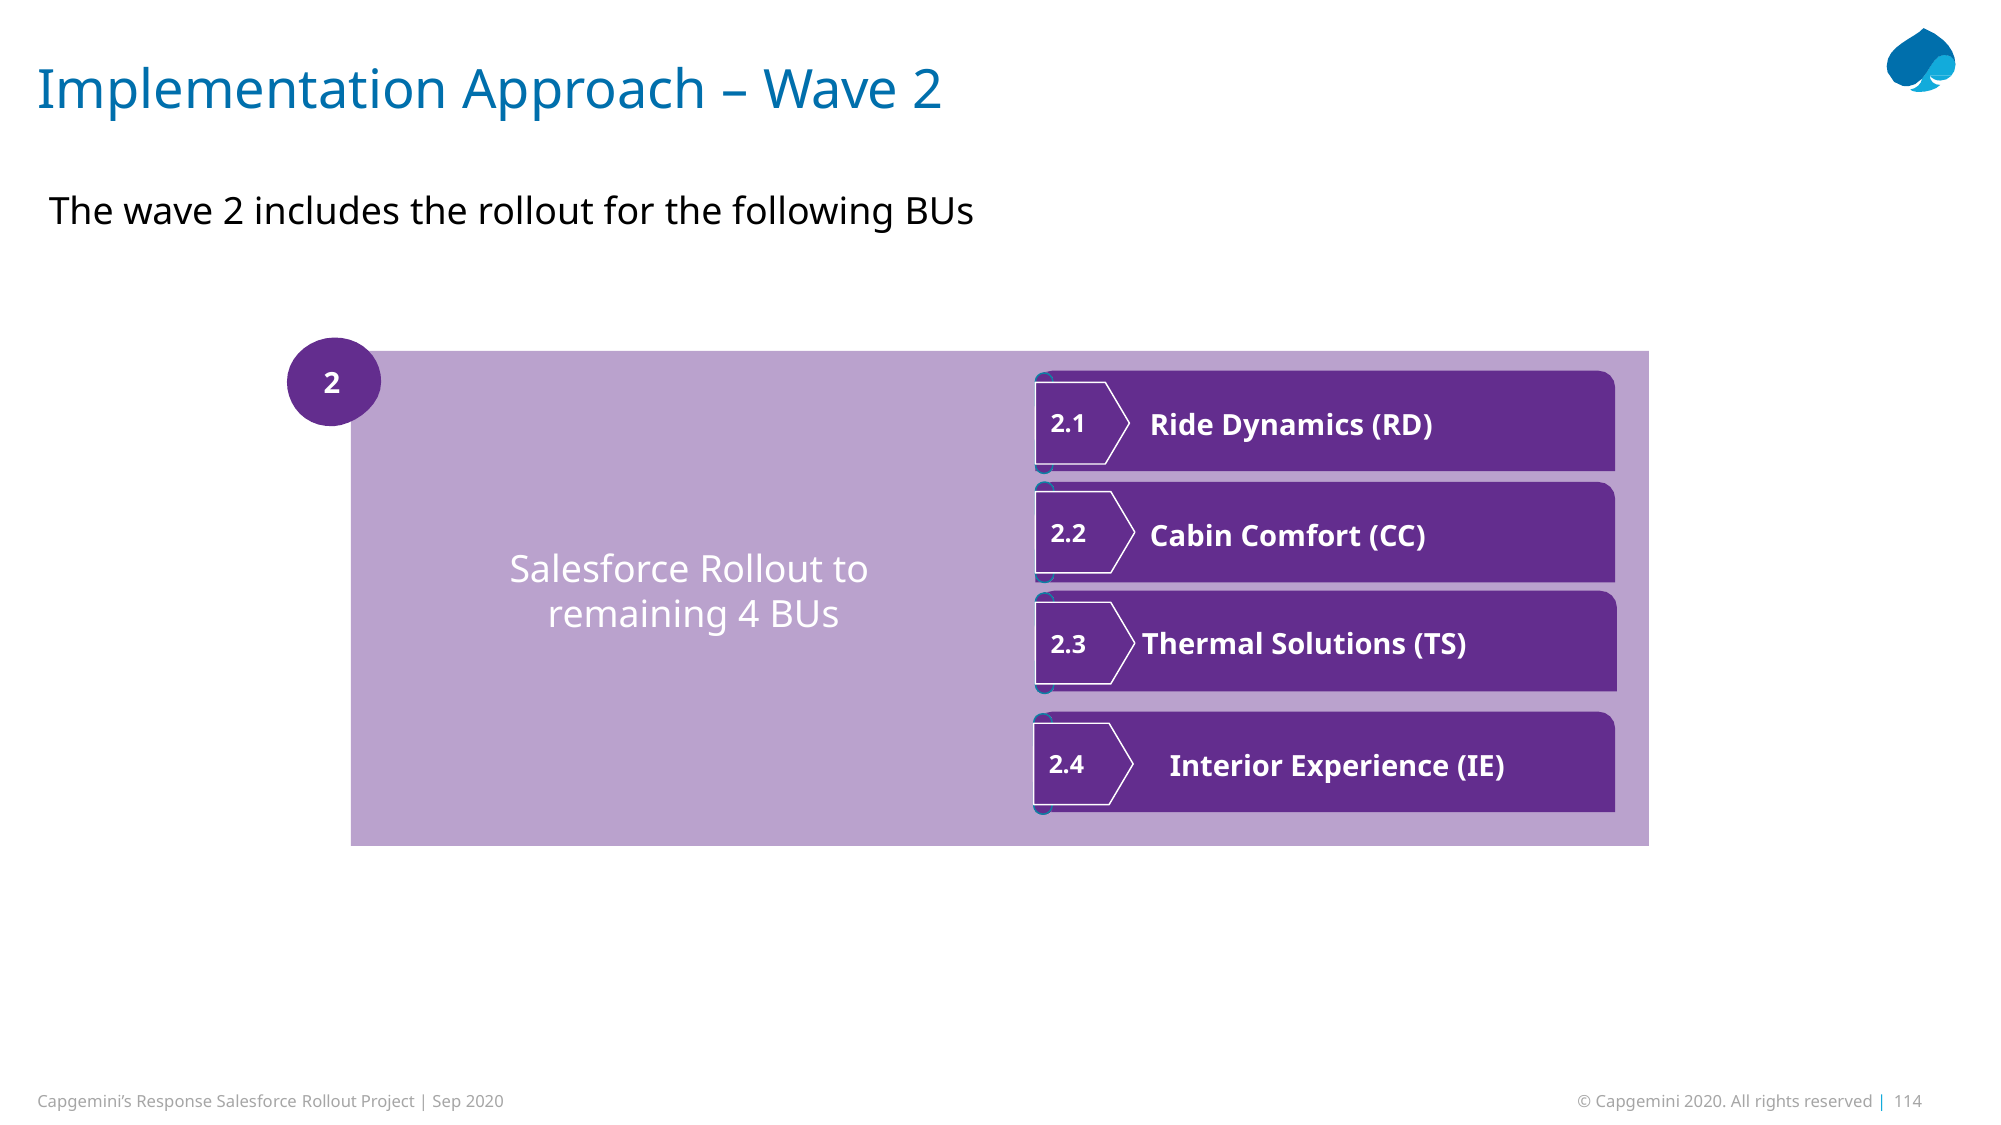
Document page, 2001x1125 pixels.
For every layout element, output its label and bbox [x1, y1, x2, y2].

text_box [46, 185, 1049, 233]
footer [35, 1088, 548, 1125]
title [35, 52, 1021, 243]
text_box [286, 337, 1649, 846]
text_box [1575, 1088, 1963, 1125]
